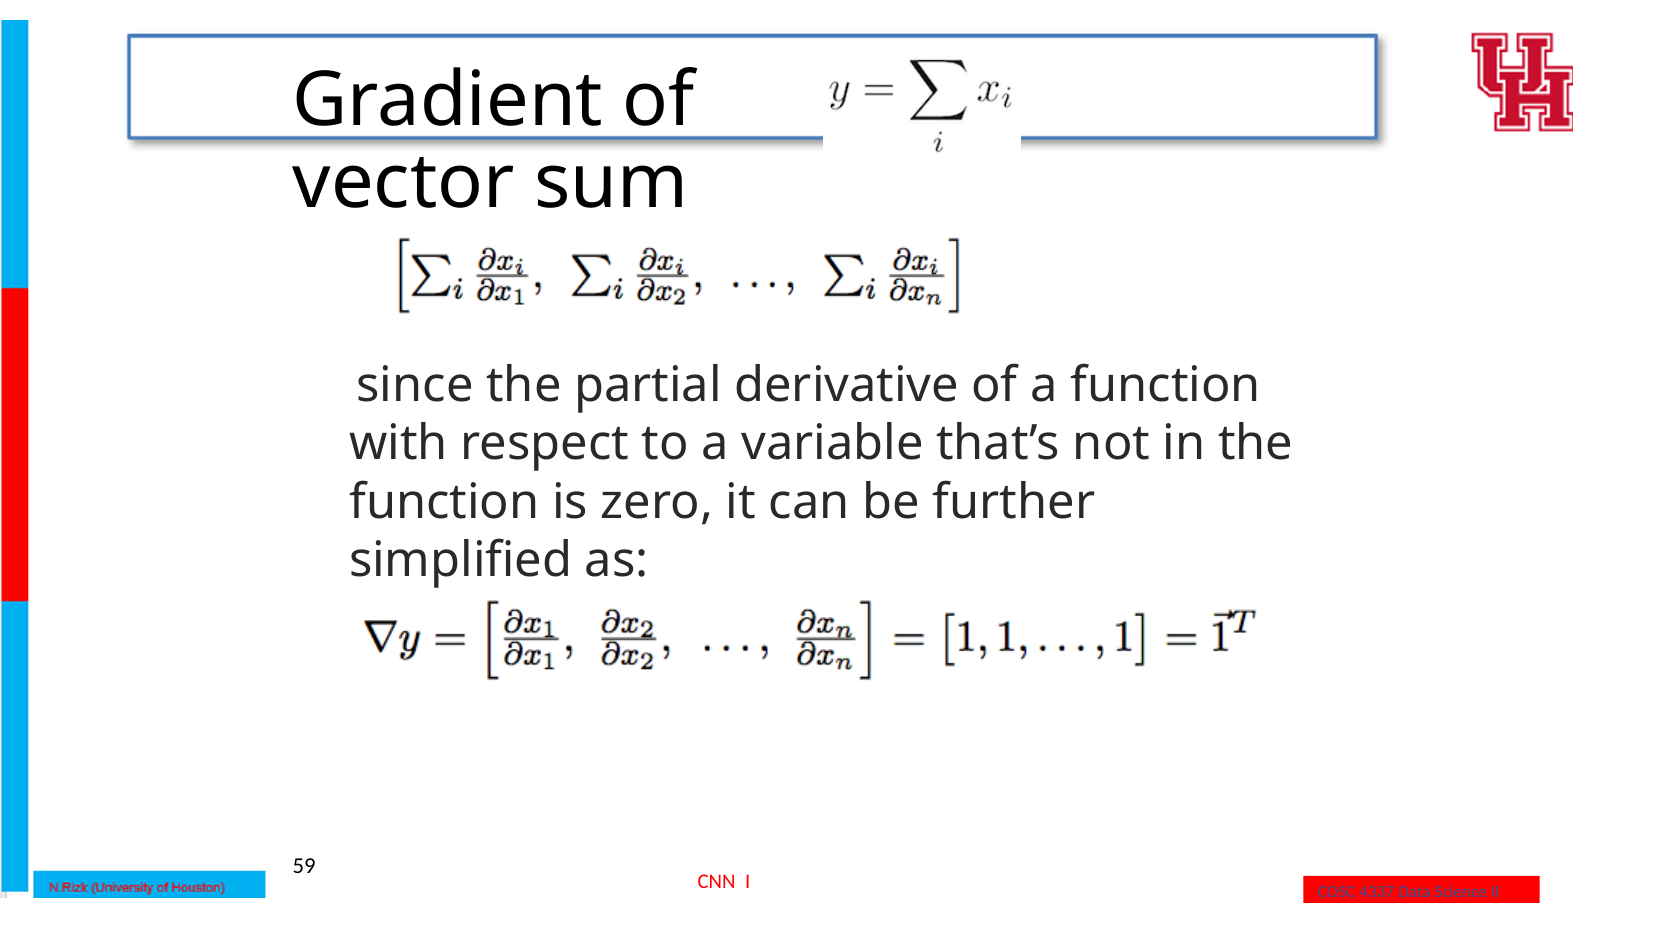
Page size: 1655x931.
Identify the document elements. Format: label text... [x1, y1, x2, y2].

picture [159, 883, 168, 891]
picture [92, 883, 98, 894]
picture [193, 884, 207, 891]
picture [208, 885, 218, 891]
picture [0, 20, 1573, 898]
picture [50, 883, 58, 891]
text_box since the partial derivative of a function with respect to a variable that’s not in the function is zero, it can be further simplified as: [334, 345, 1338, 594]
picture [102, 883, 152, 894]
picture [172, 883, 183, 891]
title Gradient of vector sum [291, 58, 855, 224]
text_box 59 [288, 850, 322, 879]
picture [63, 883, 87, 891]
